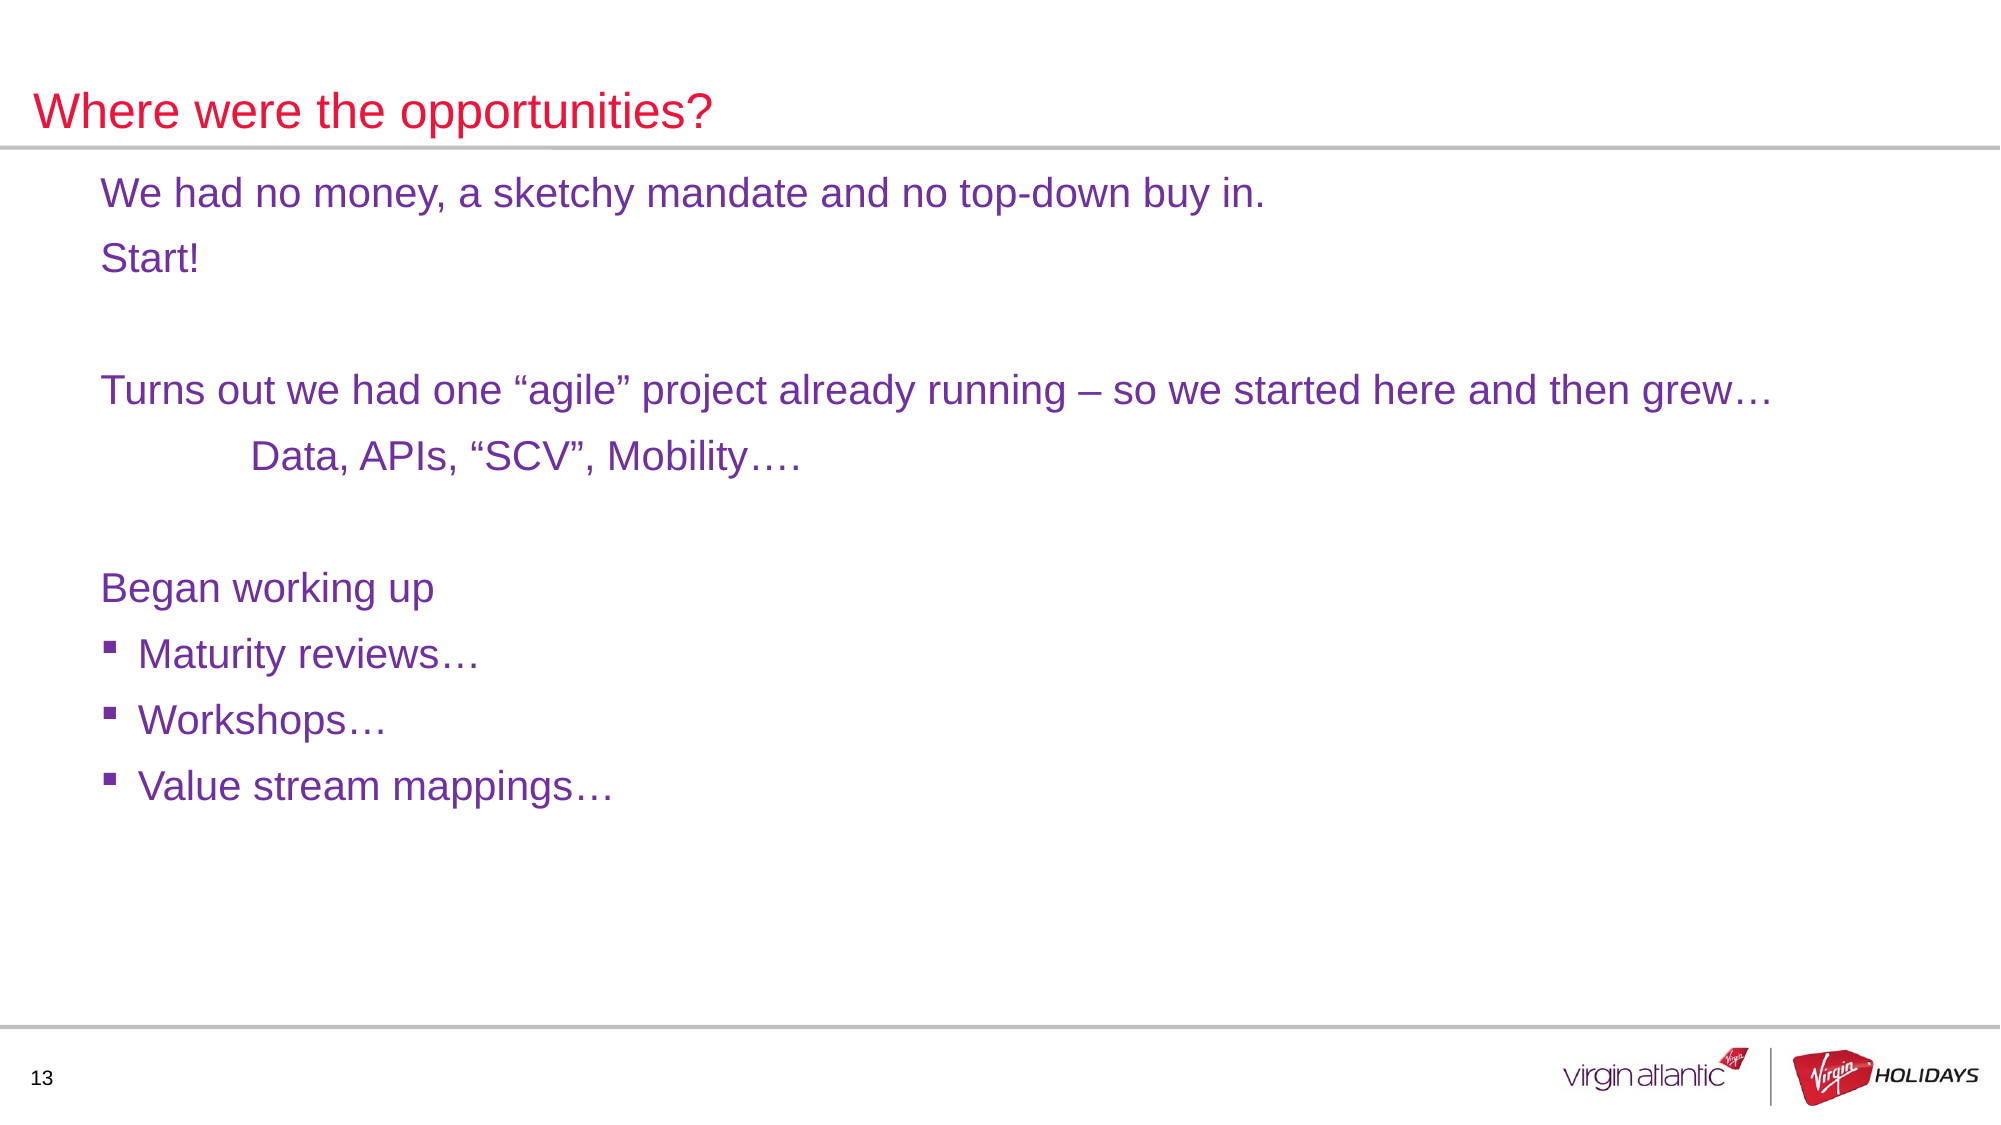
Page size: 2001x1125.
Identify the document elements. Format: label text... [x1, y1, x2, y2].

picture [1559, 1047, 1982, 1106]
title Where were the opportunities? [18, 0, 1961, 147]
text_box We had no money, a sketchy mandate and no top-down buy in. Start! Turns out we had one “agile” project already running – so we started here and then grew… Data, APIs, “SCV”, Mobility…. Began working up Maturity reviews… Workshops… Value stream mappings… [85, 163, 1916, 962]
